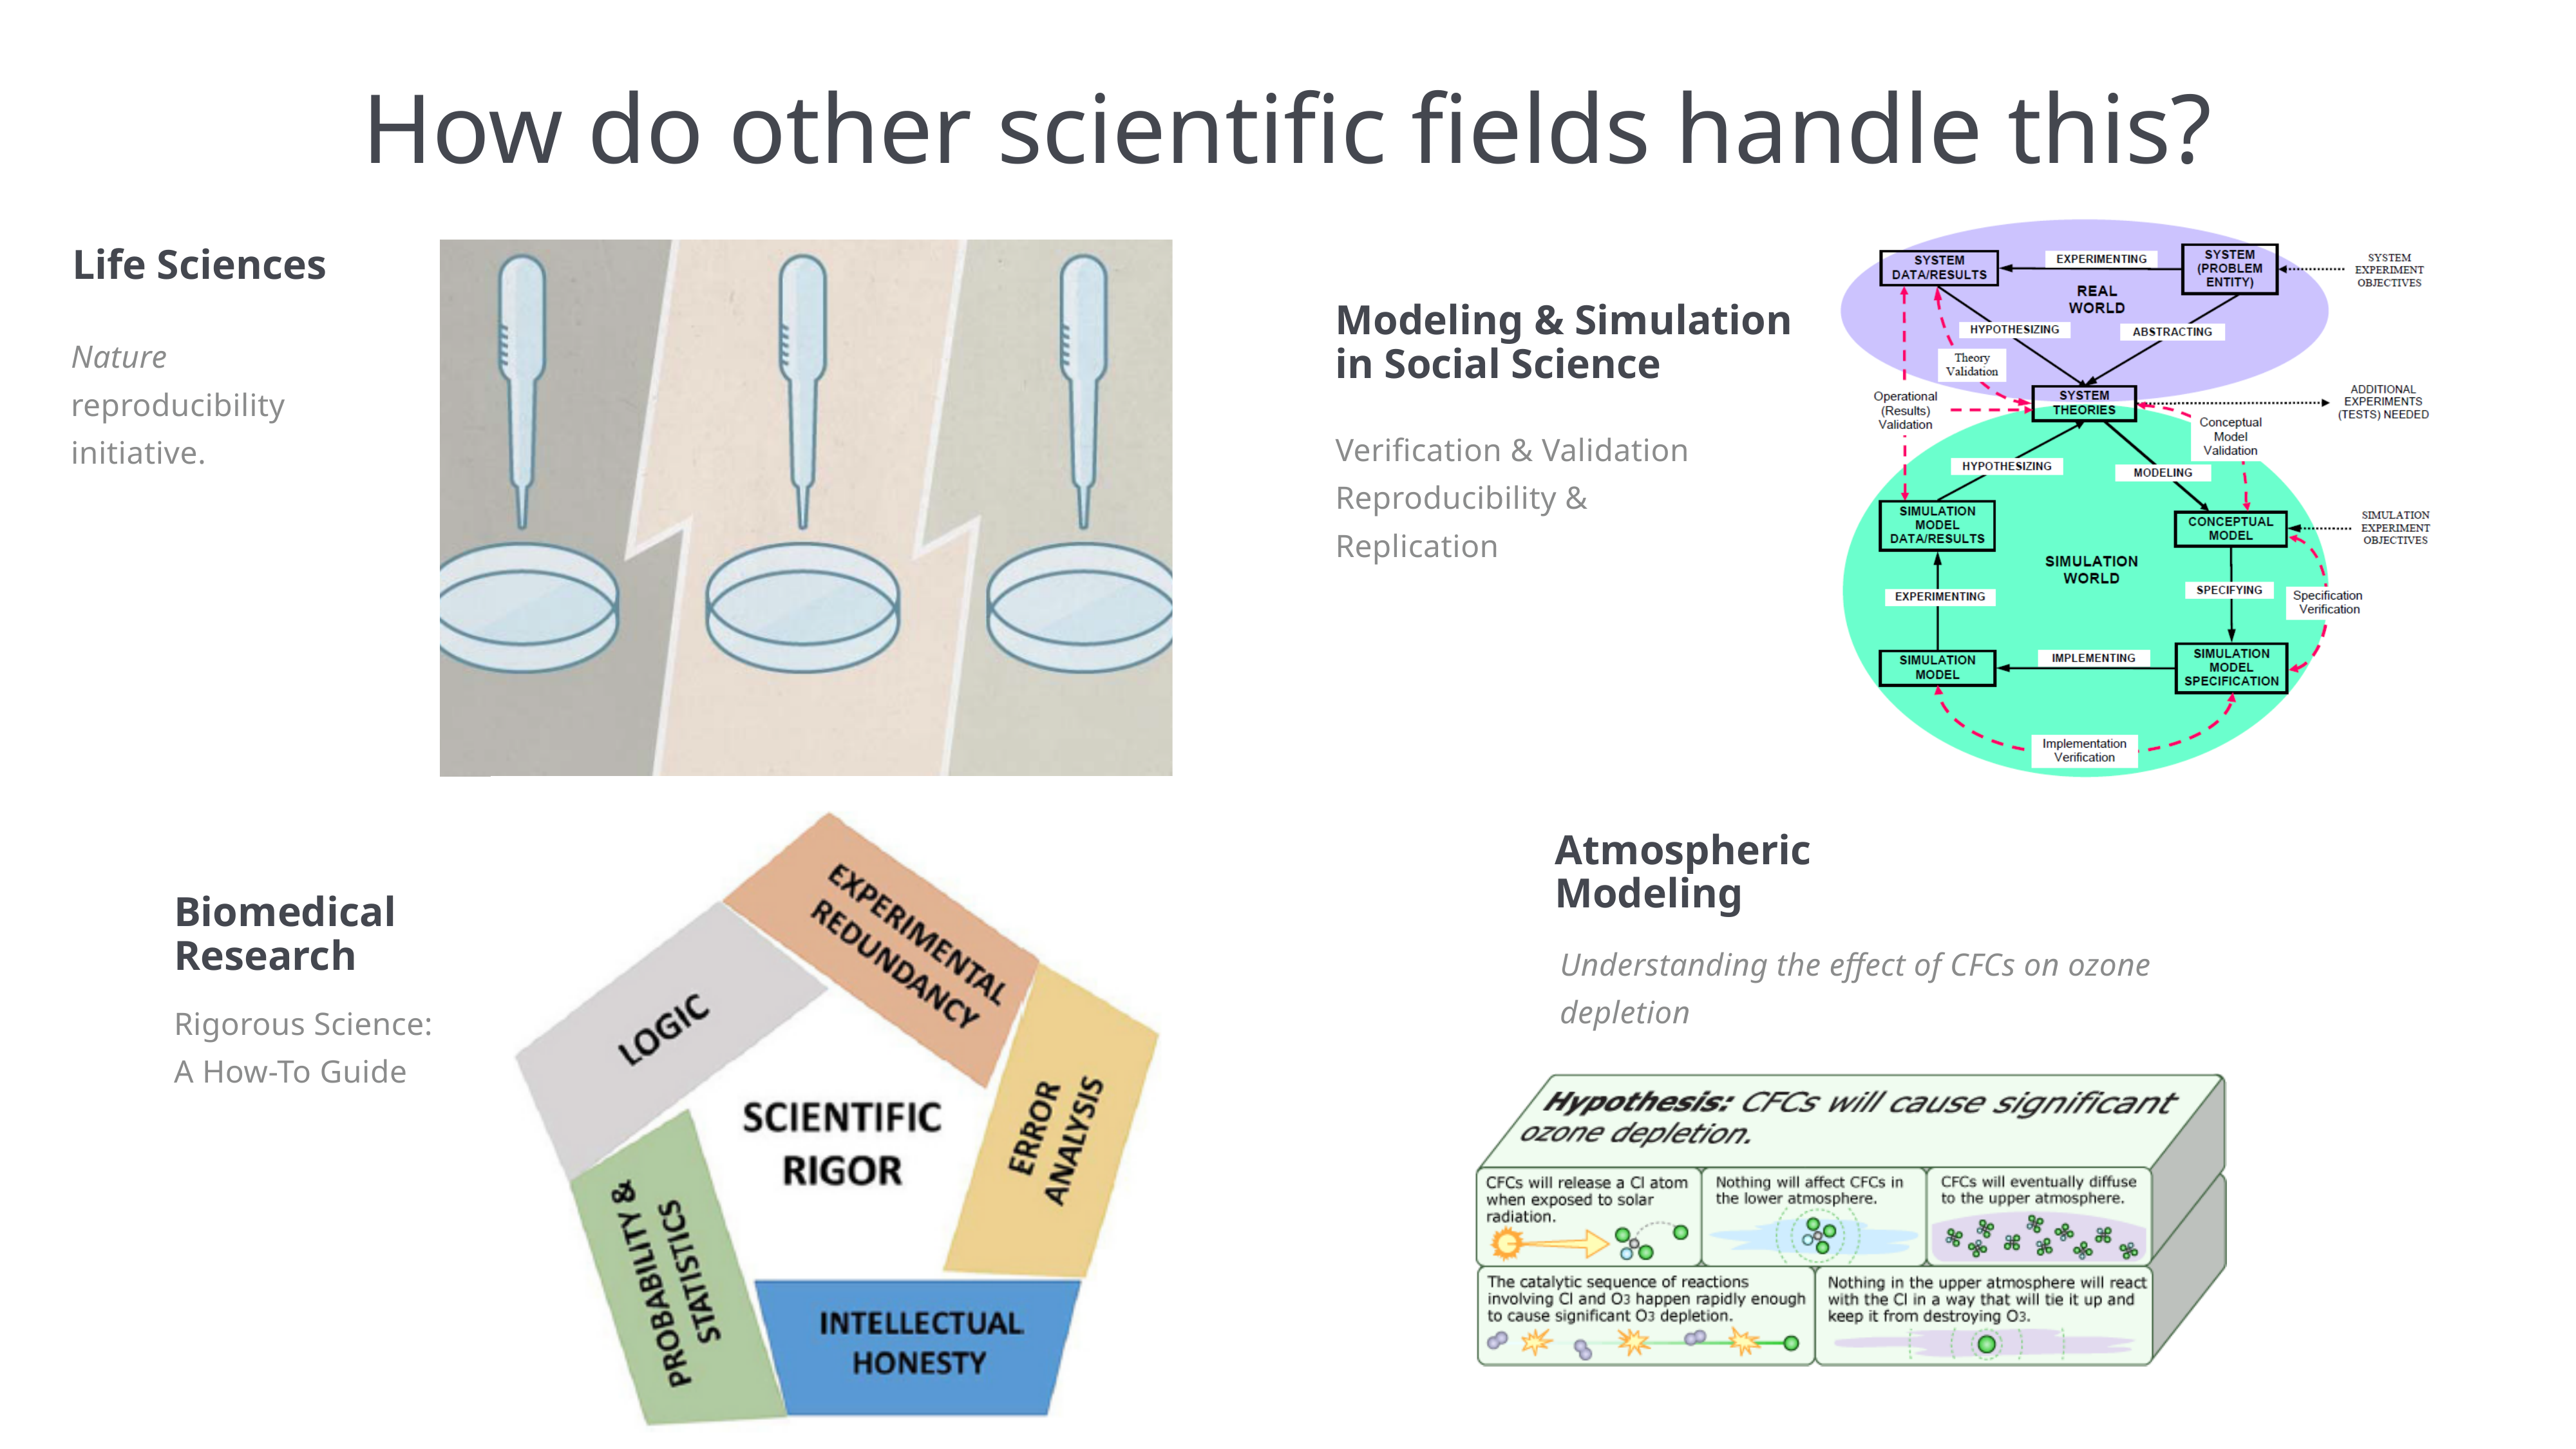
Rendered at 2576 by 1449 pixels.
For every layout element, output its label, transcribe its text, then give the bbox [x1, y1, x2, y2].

list Verification & Validation Reproducibility & Replication [1329, 413, 1754, 523]
picture [1832, 218, 2440, 778]
text_box Life Sciences [66, 239, 333, 294]
list Understanding the effect of CFCs on ozone depletion [1554, 928, 2179, 1074]
list Atmospheric Modeling [1549, 845, 2003, 901]
text_box How do other scientific fields handle this? [105, 76, 2470, 191]
list Biomedical Research [168, 907, 490, 963]
picture [439, 240, 1179, 1439]
list Rigorous Science: A How-To Guide [168, 987, 454, 1096]
picture [1475, 1074, 2227, 1367]
text_box Nature reproducibility initiative. [65, 321, 392, 476]
list Modeling & Simulation in Social Science [1329, 293, 1810, 393]
